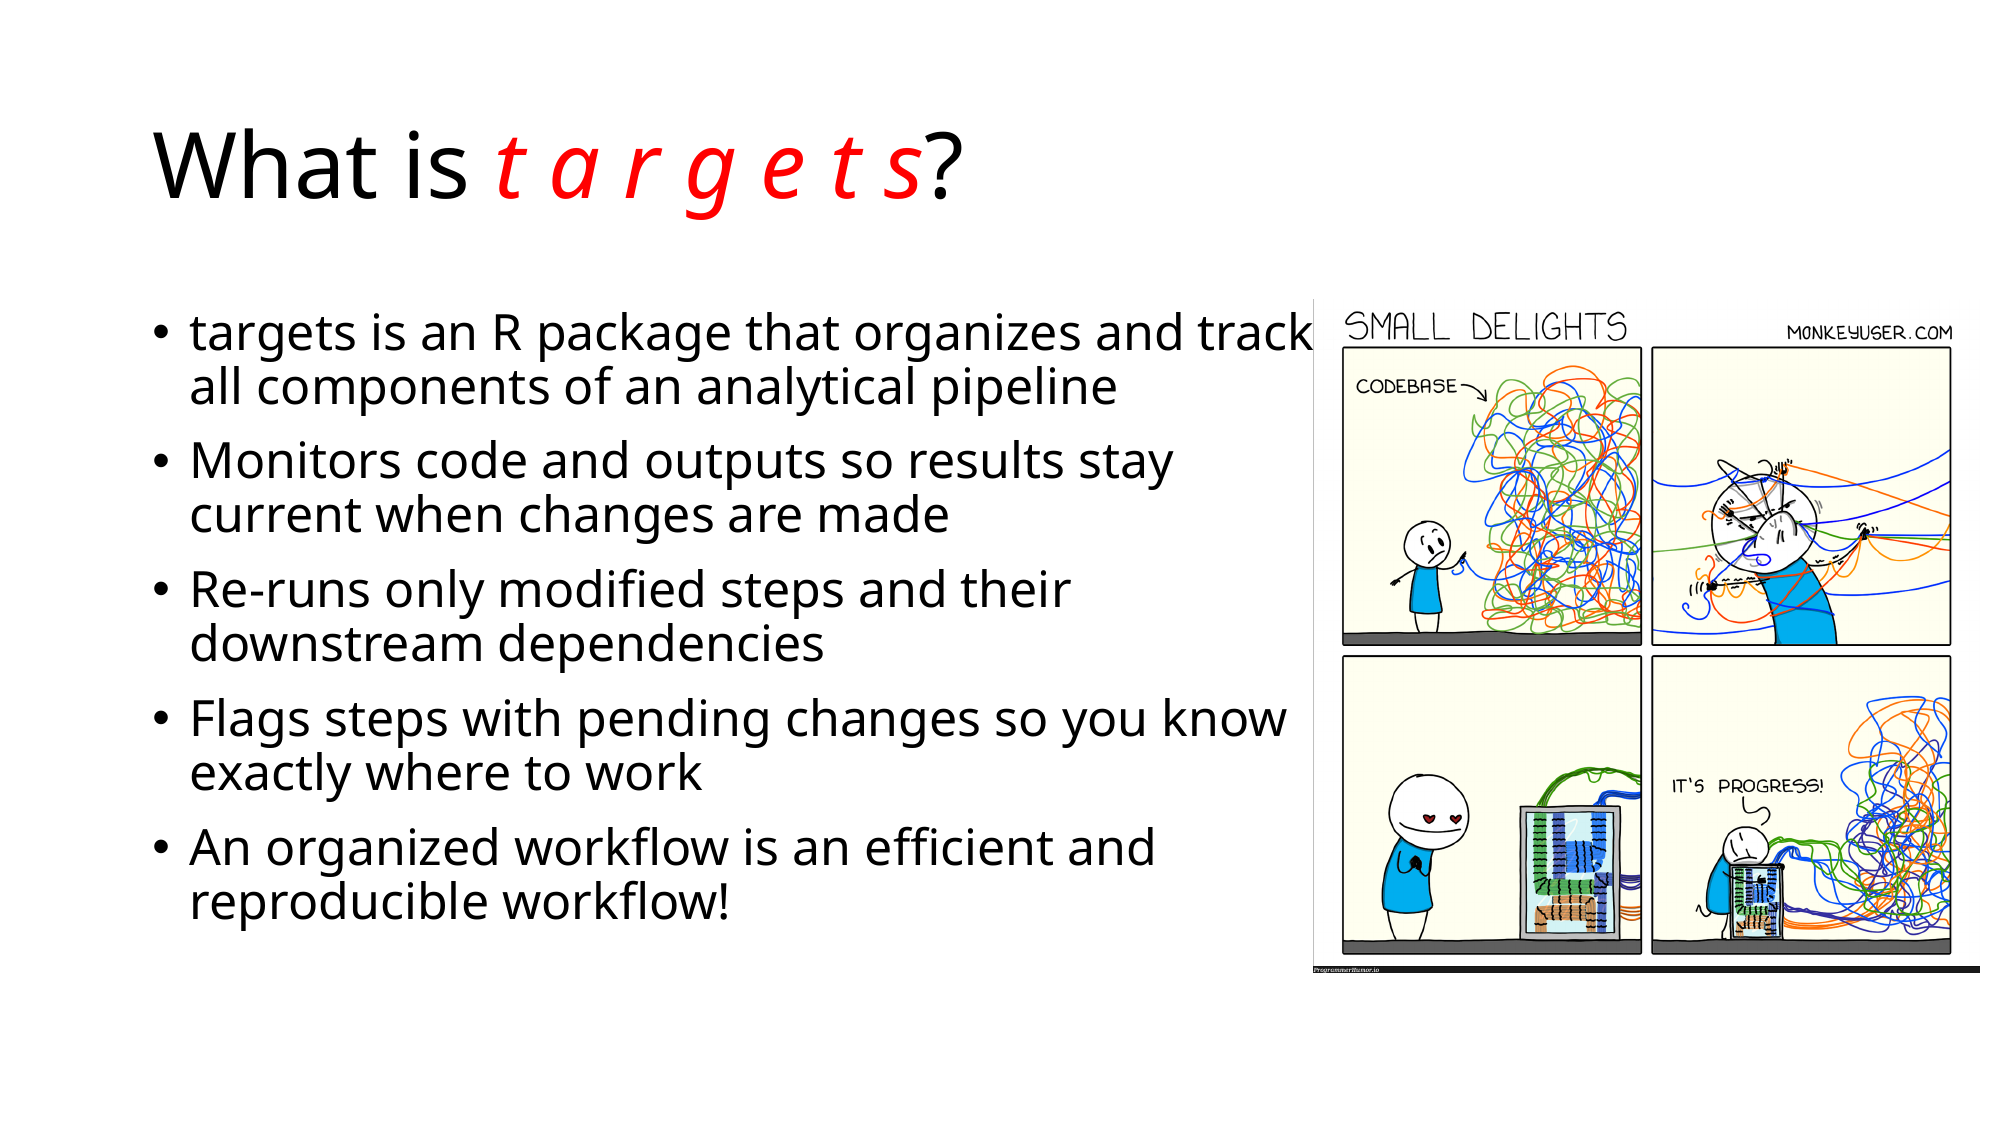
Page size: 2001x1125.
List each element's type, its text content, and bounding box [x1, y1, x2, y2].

picture [1313, 298, 1981, 973]
list targets is an R package that organizes and tracks all components of an analytical pipeline Monitors code and outputs so results stay current when changes are made Re-runs only modified steps and their downstream dependencies Flags steps with pending changes so you know exactly where to work An organized workflow is an efficient and reproducible workflow! [137, 299, 1362, 1105]
title What is t a r g e t s? [137, 59, 1863, 278]
